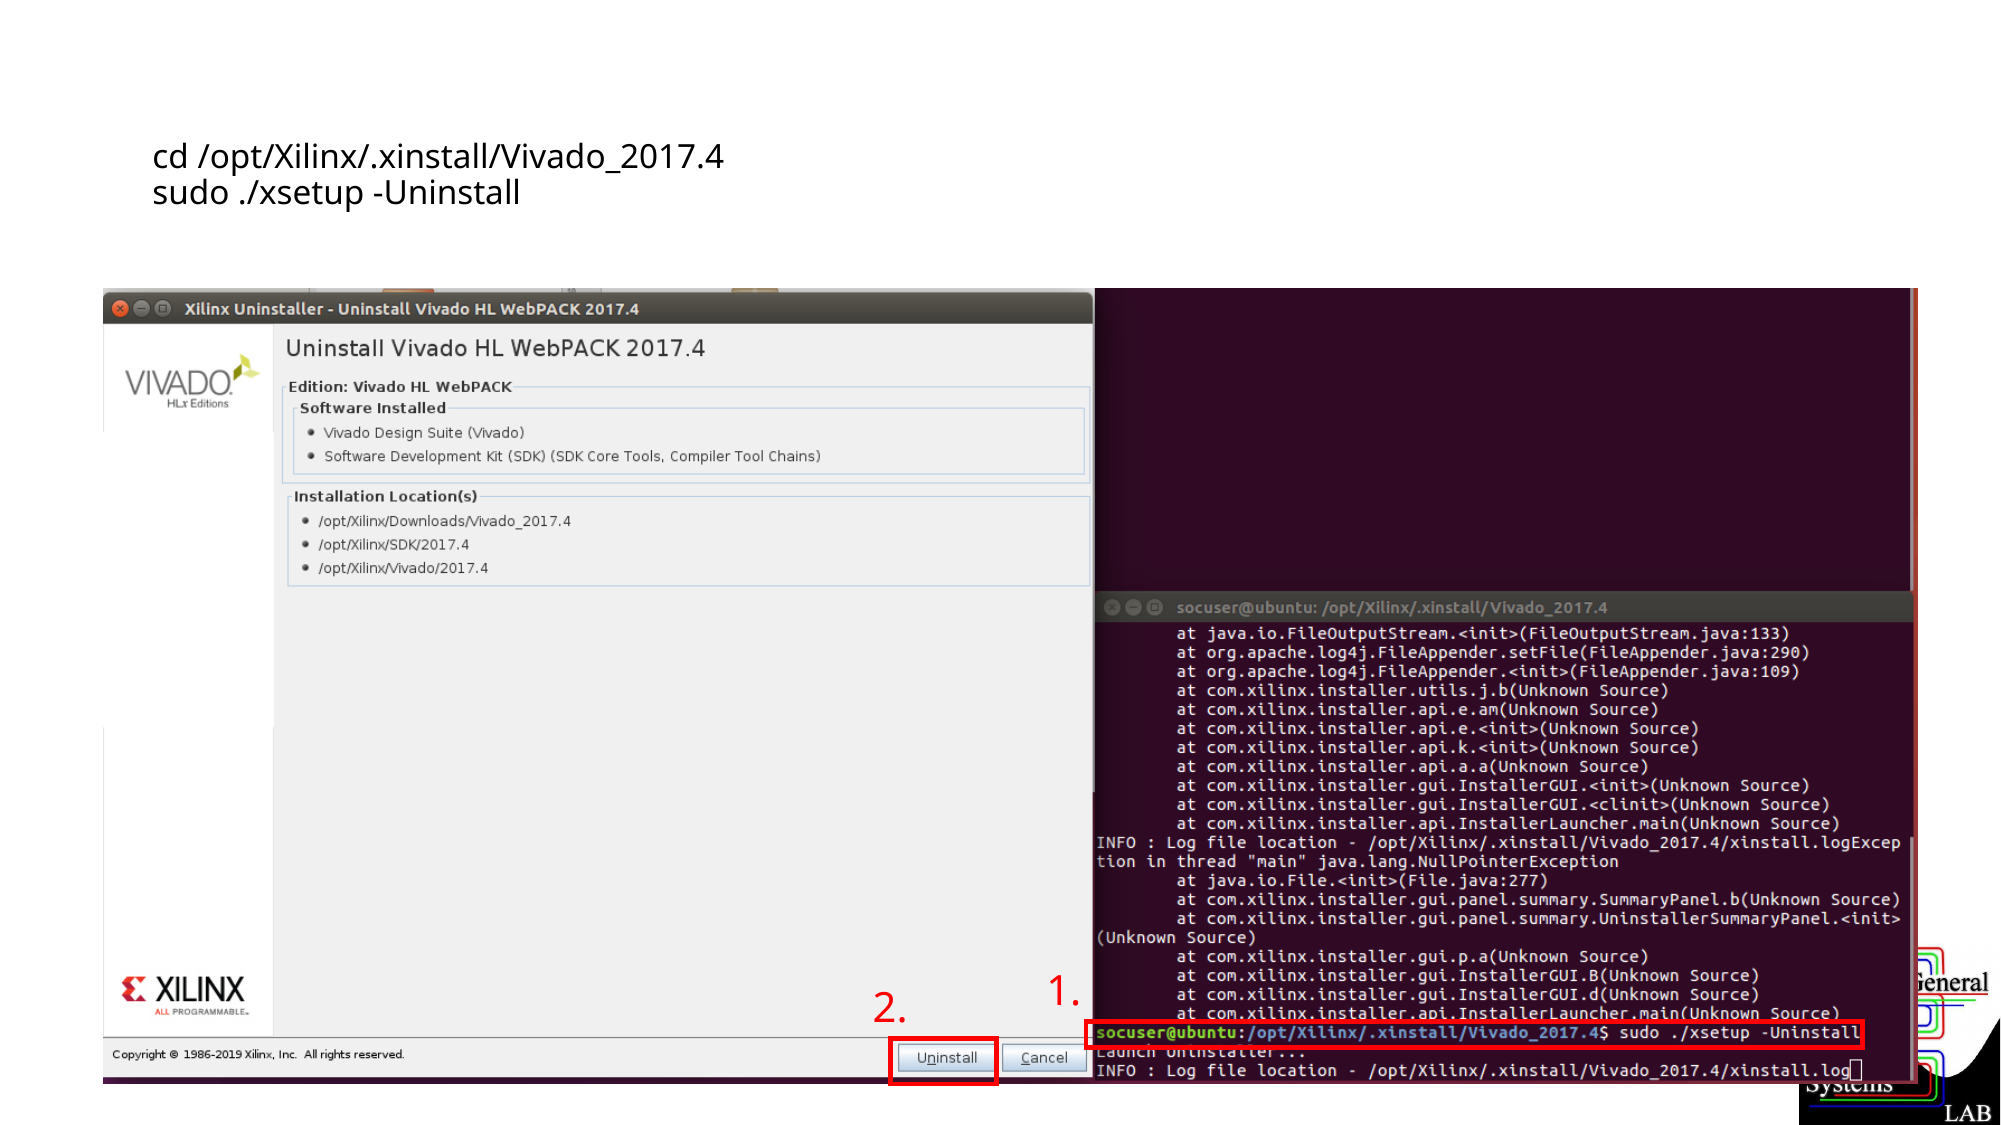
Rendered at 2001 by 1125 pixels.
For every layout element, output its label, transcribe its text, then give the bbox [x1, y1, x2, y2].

picture [103, 288, 2001, 1125]
title cd /opt/Xilinx/.xinstall/Vivado_2017.4 sudo ./xsetup -Uninstall [137, 66, 1863, 285]
